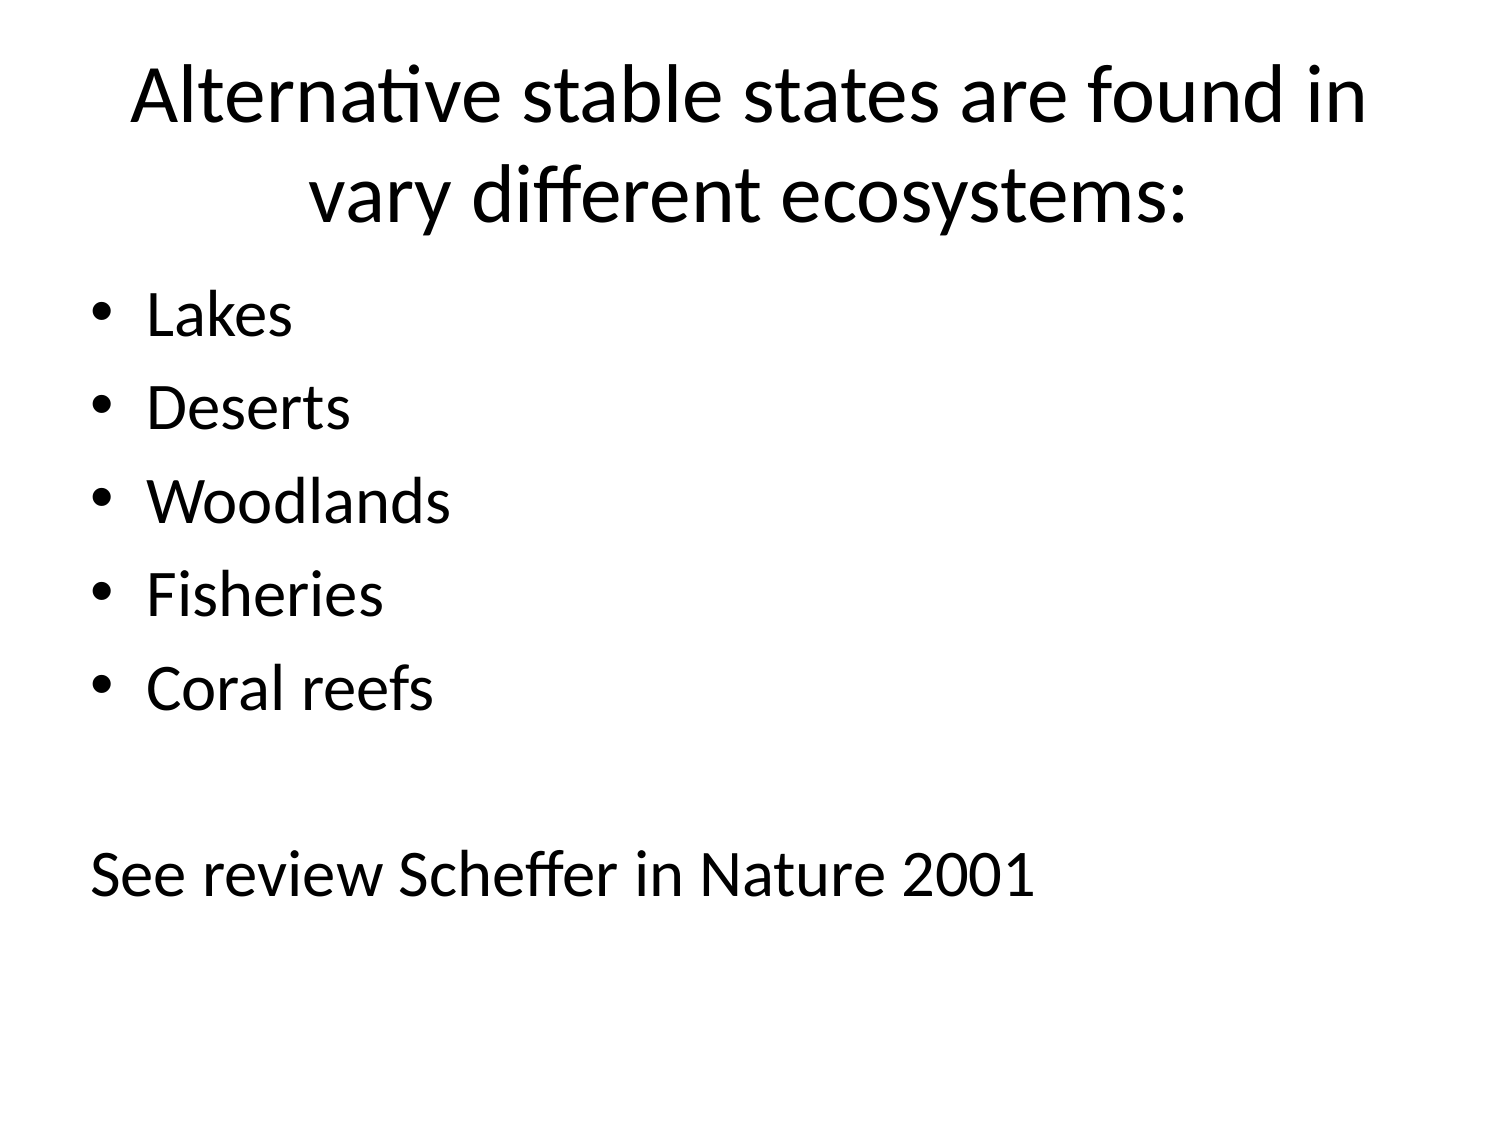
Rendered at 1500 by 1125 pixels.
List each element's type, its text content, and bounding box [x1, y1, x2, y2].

list Lakes Deserts Woodlands Fisheries Coral reefs See review Scheffer in Nature 2001 [75, 262, 1425, 1005]
title Alternative stable states are found in vary different ecosystems: [75, 45, 1425, 233]
